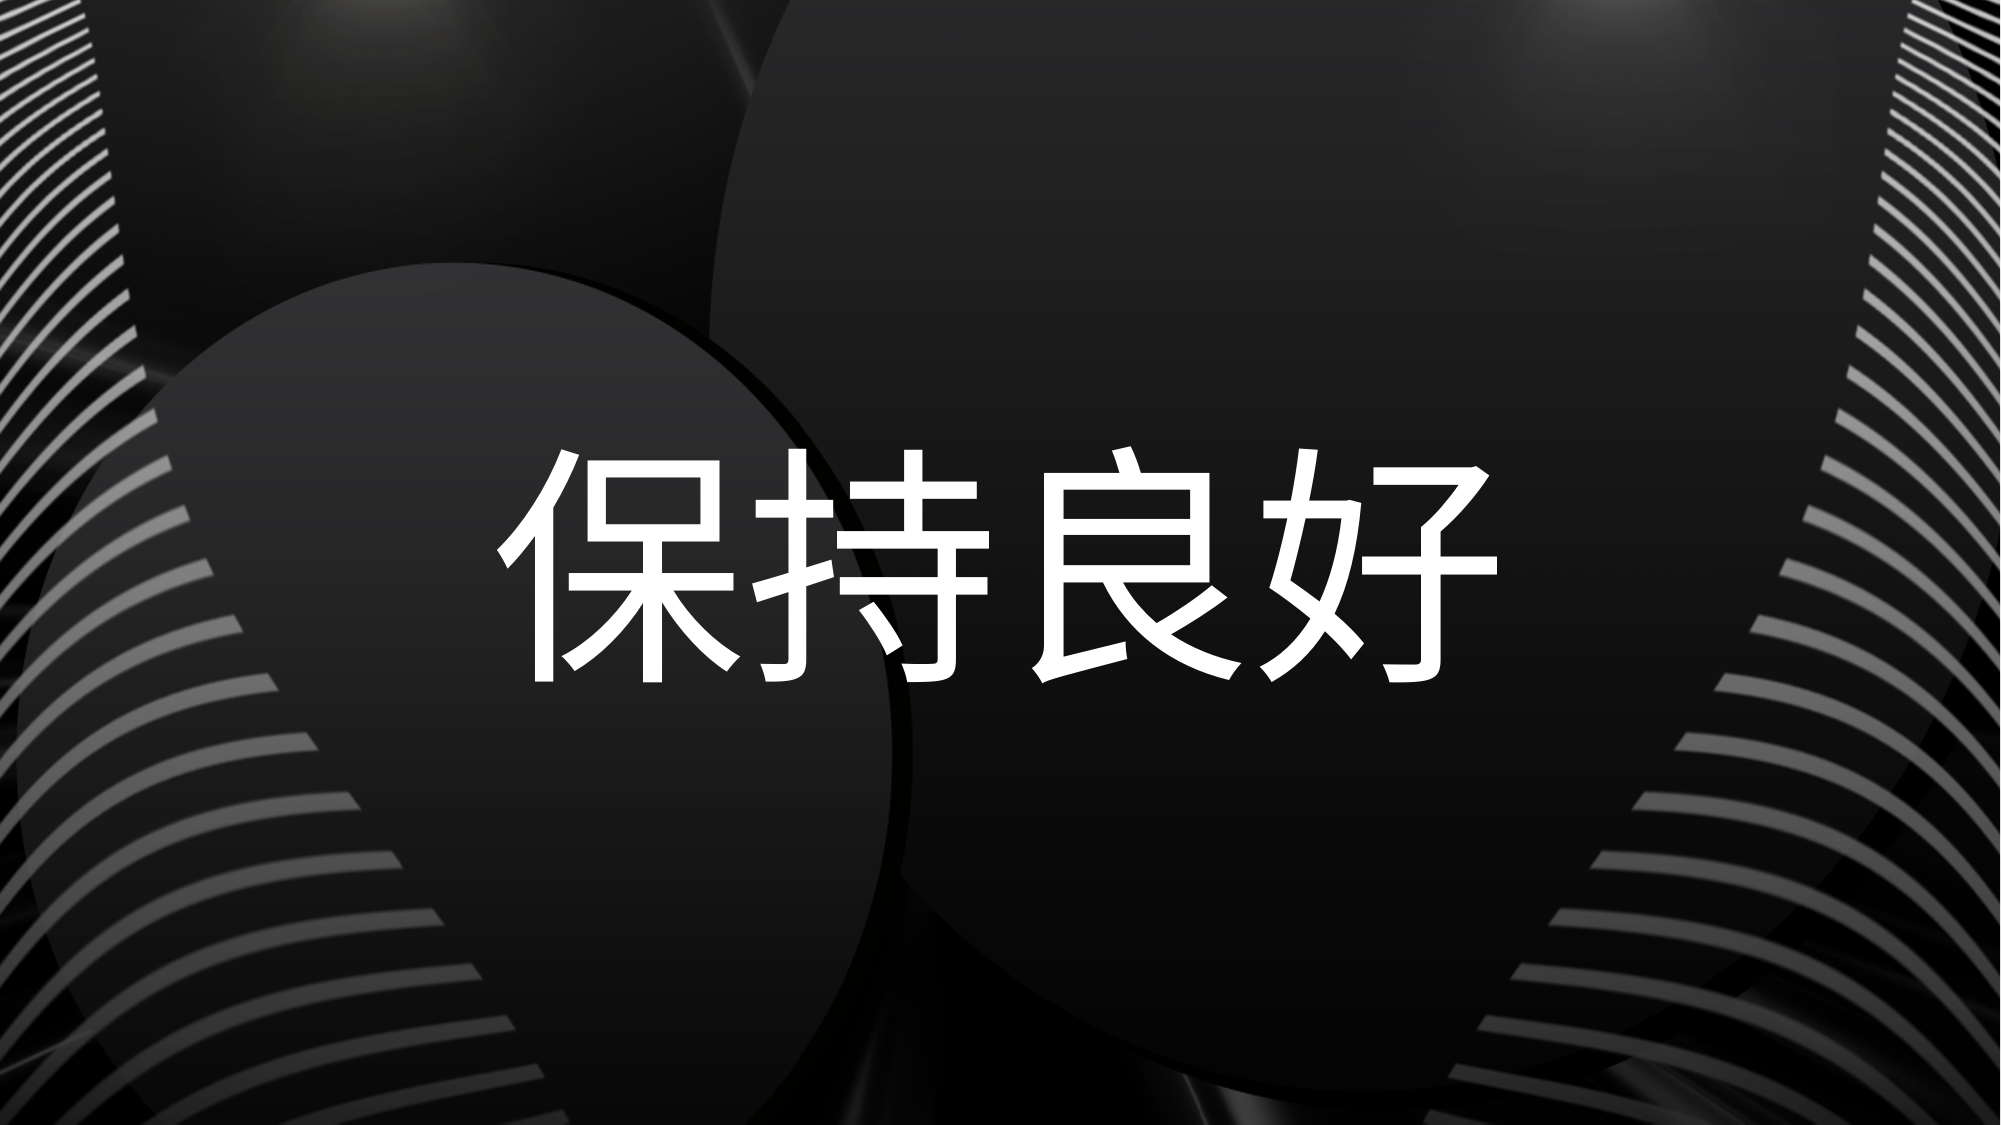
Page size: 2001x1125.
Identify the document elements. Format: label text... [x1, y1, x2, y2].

picture [0, 0, 2001, 1125]
text_box 保持良好 [0, 400, 2000, 721]
